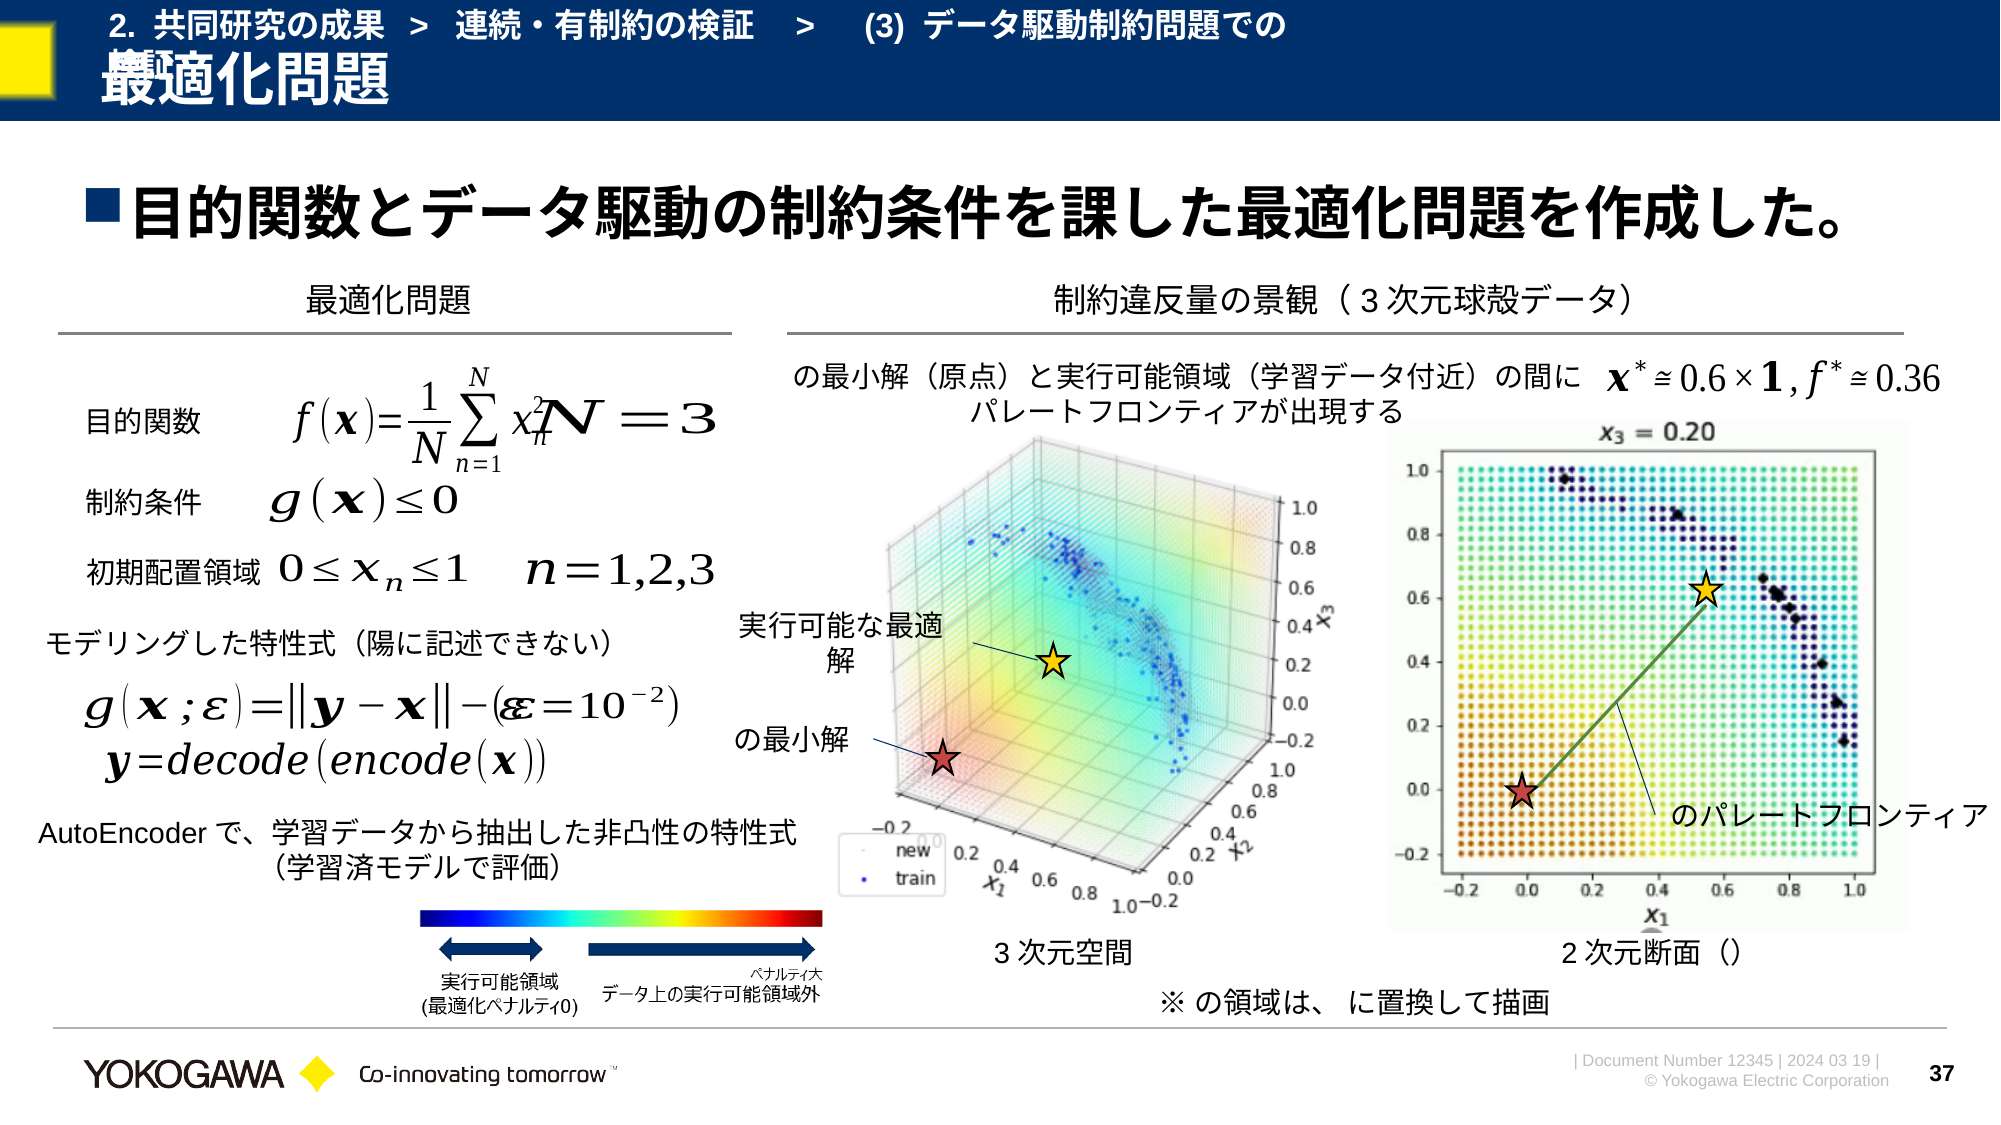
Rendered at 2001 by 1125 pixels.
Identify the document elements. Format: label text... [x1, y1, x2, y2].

text_box 初期配置領域 [71, 546, 277, 597]
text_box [972, 625, 1038, 657]
slide_number 37 [1904, 1042, 1970, 1103]
title 最適化問題 [84, 39, 1955, 125]
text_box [1617, 703, 1658, 816]
text_box 目的関数 [69, 395, 217, 446]
text_box モデリングした特性式（陽に記述できない） [30, 617, 645, 668]
text_box 制約違反量の景観（3次元球殻データ） [1038, 271, 1668, 327]
text_box 2. 共同研究の成果 > 連続・有制約の検証 > (3) データ駆動制約問題での検証 [93, 0, 1329, 92]
text_box 最適化問題 [290, 271, 487, 327]
text_box 実行可能な最適解 [710, 600, 829, 686]
text_box 目的関数とデータ駆動の制約条件を課した最適化問題を作成した。 [66, 176, 1932, 257]
text_box AutoEncoderで、学習データから抽出した非凸性の特性式 （学習済モデルで評価） [23, 806, 813, 892]
text_box 3次元空間 [979, 933, 1149, 977]
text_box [873, 739, 928, 754]
picture [0, 6, 69, 115]
text_box 制約条件 [70, 476, 218, 527]
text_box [1537, 605, 1697, 787]
picture [1386, 419, 1910, 933]
picture [415, 419, 1351, 1022]
picture [83, 1055, 617, 1093]
